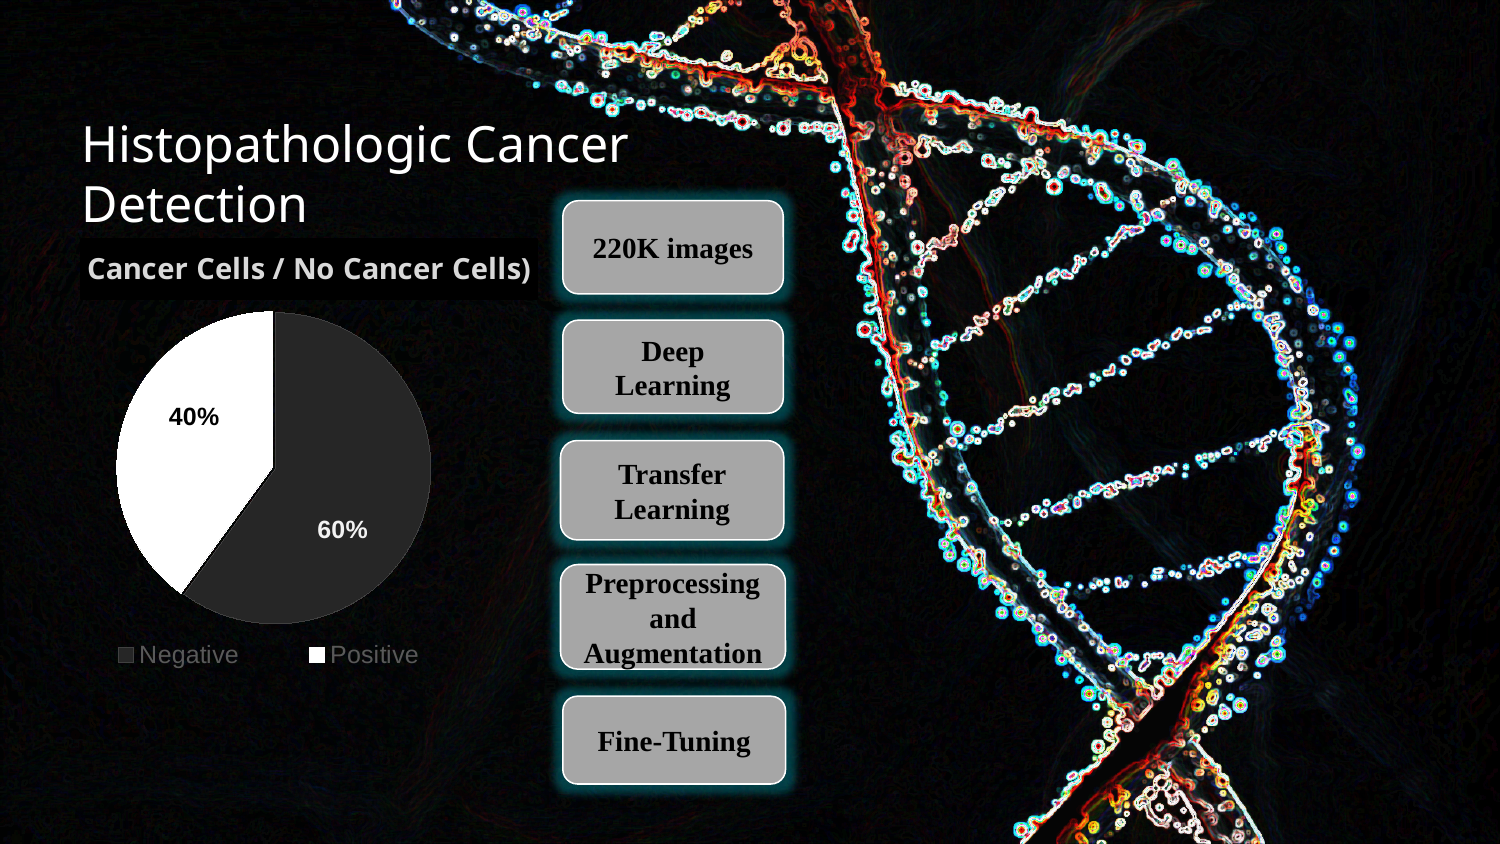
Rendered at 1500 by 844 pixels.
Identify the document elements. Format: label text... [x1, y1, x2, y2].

chart [0, 220, 587, 689]
text_box 220K images [592, 240, 784, 294]
picture [0, 0, 1500, 844]
text_box Histopathologic Cancer Detection [67, 104, 799, 240]
text_box Preprocessing and Augmentation [592, 564, 786, 670]
text_box Deep Learning [592, 320, 784, 414]
text_box Transfer Learning [592, 440, 784, 540]
text_box Fine-Tuning [562, 696, 786, 785]
